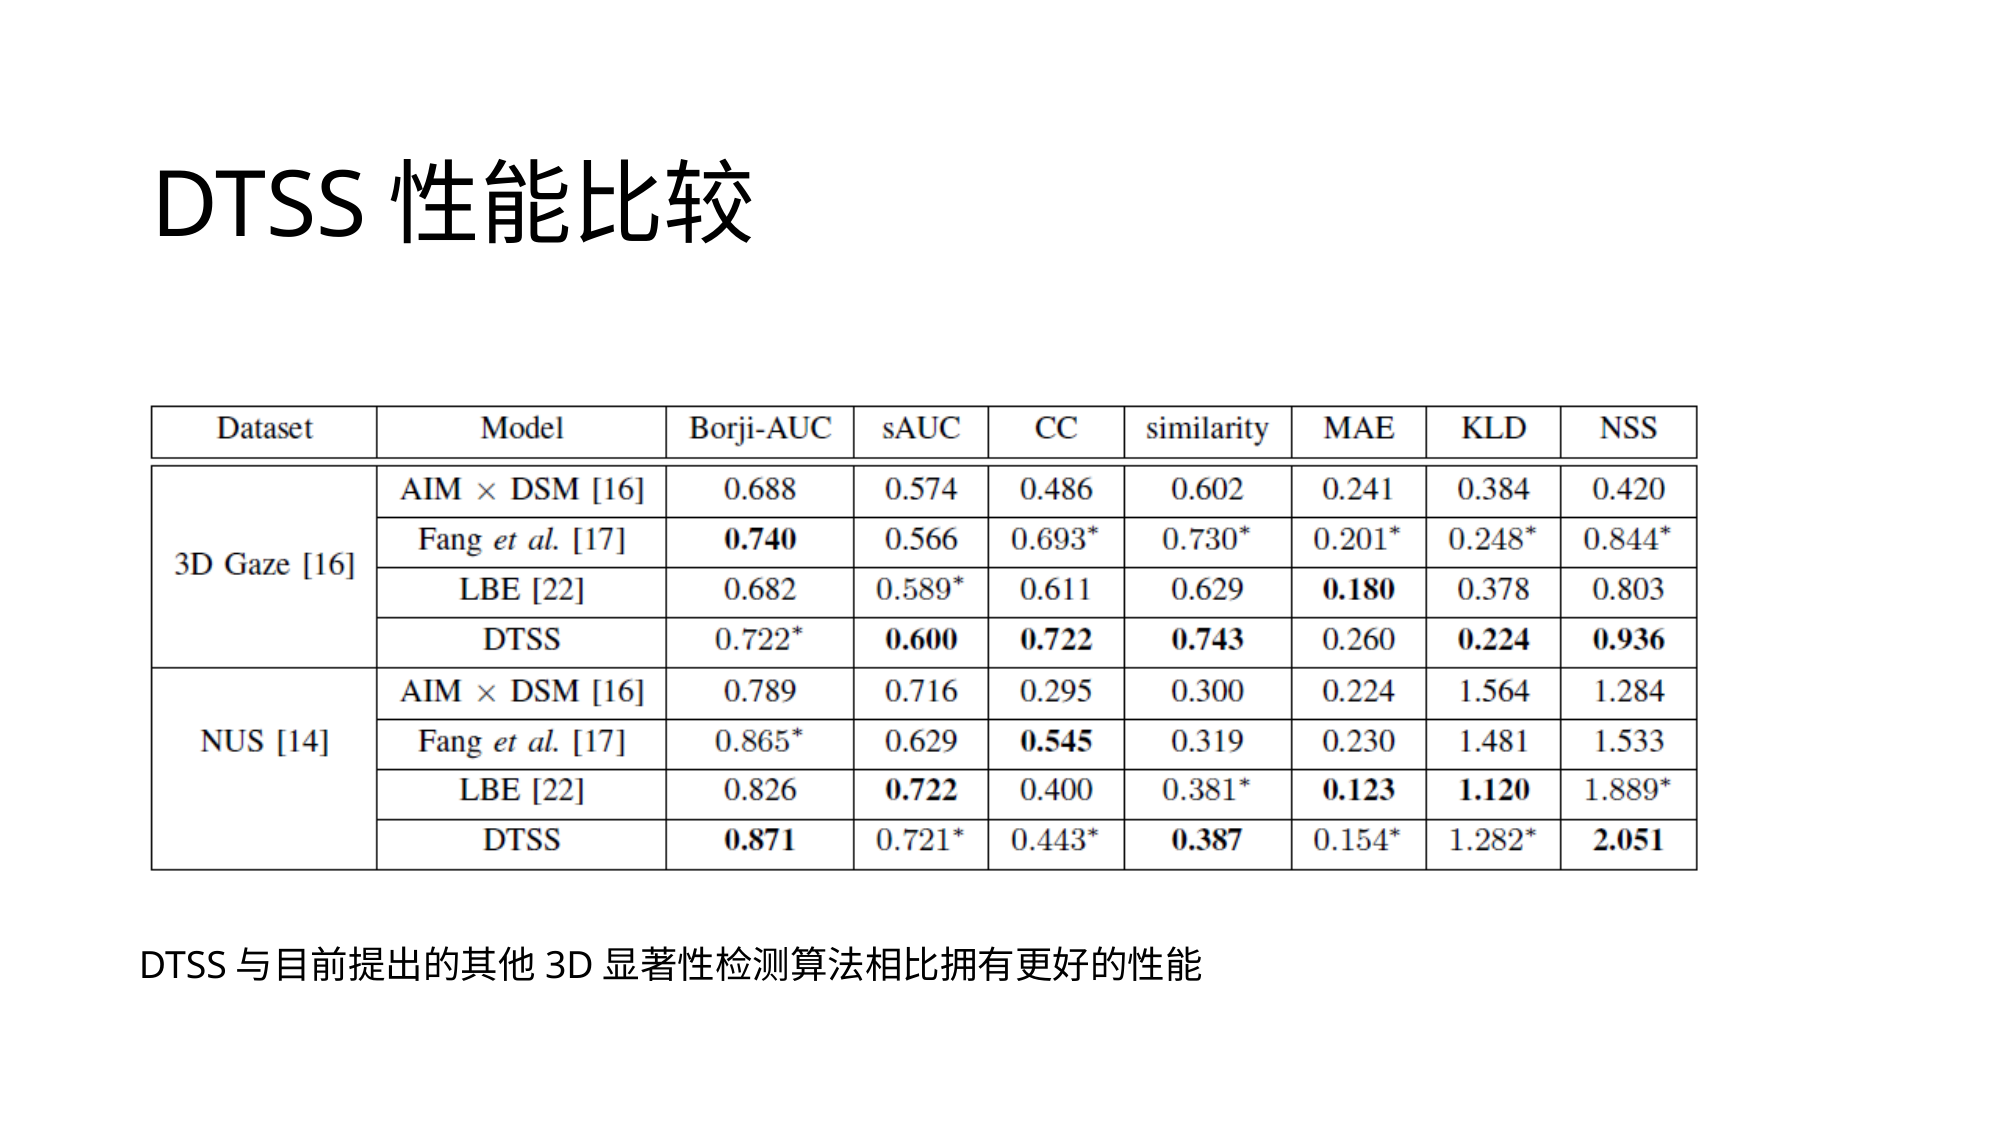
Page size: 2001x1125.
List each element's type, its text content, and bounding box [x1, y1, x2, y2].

title DTSS性能比较 [136, 97, 1862, 315]
picture [148, 398, 1701, 874]
text_box DTSS与目前提出的其他3D显著性检测算法相比拥有更好的性能 [124, 934, 1218, 994]
